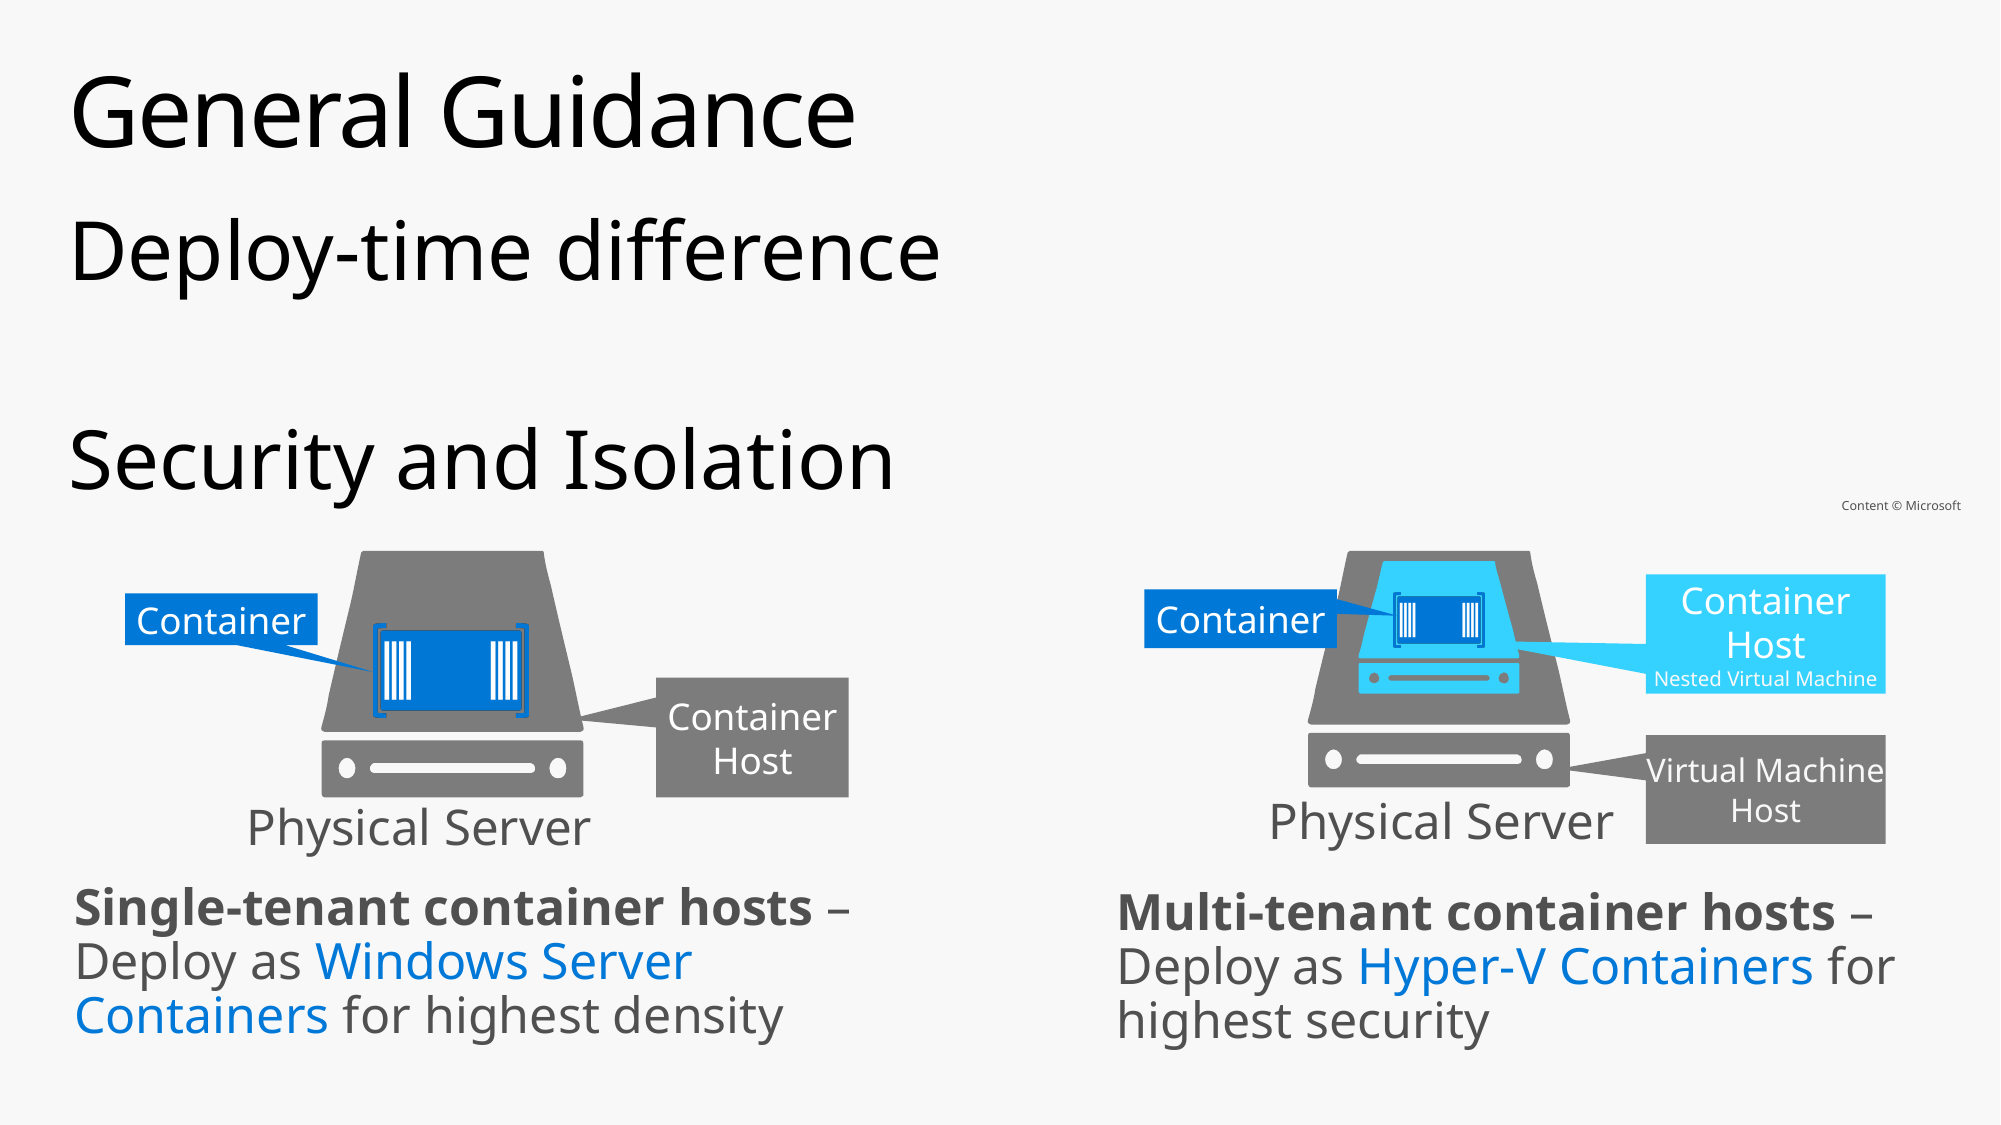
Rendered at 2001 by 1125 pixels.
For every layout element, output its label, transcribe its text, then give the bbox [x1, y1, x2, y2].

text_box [1144, 550, 1886, 864]
text_box Single-tenant container hosts – Deploy as Windows Server Containers for highest density [44, 858, 932, 1069]
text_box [124, 550, 849, 870]
text_box Content © Microsoft [1826, 490, 1976, 521]
text_box Multi-tenant container hosts – Deploy as Hyper-V Containers for highest security [1086, 863, 1975, 1074]
title General Guidance [44, 47, 1957, 196]
list Deploy-time difference Security and Isolation [44, 195, 1956, 533]
